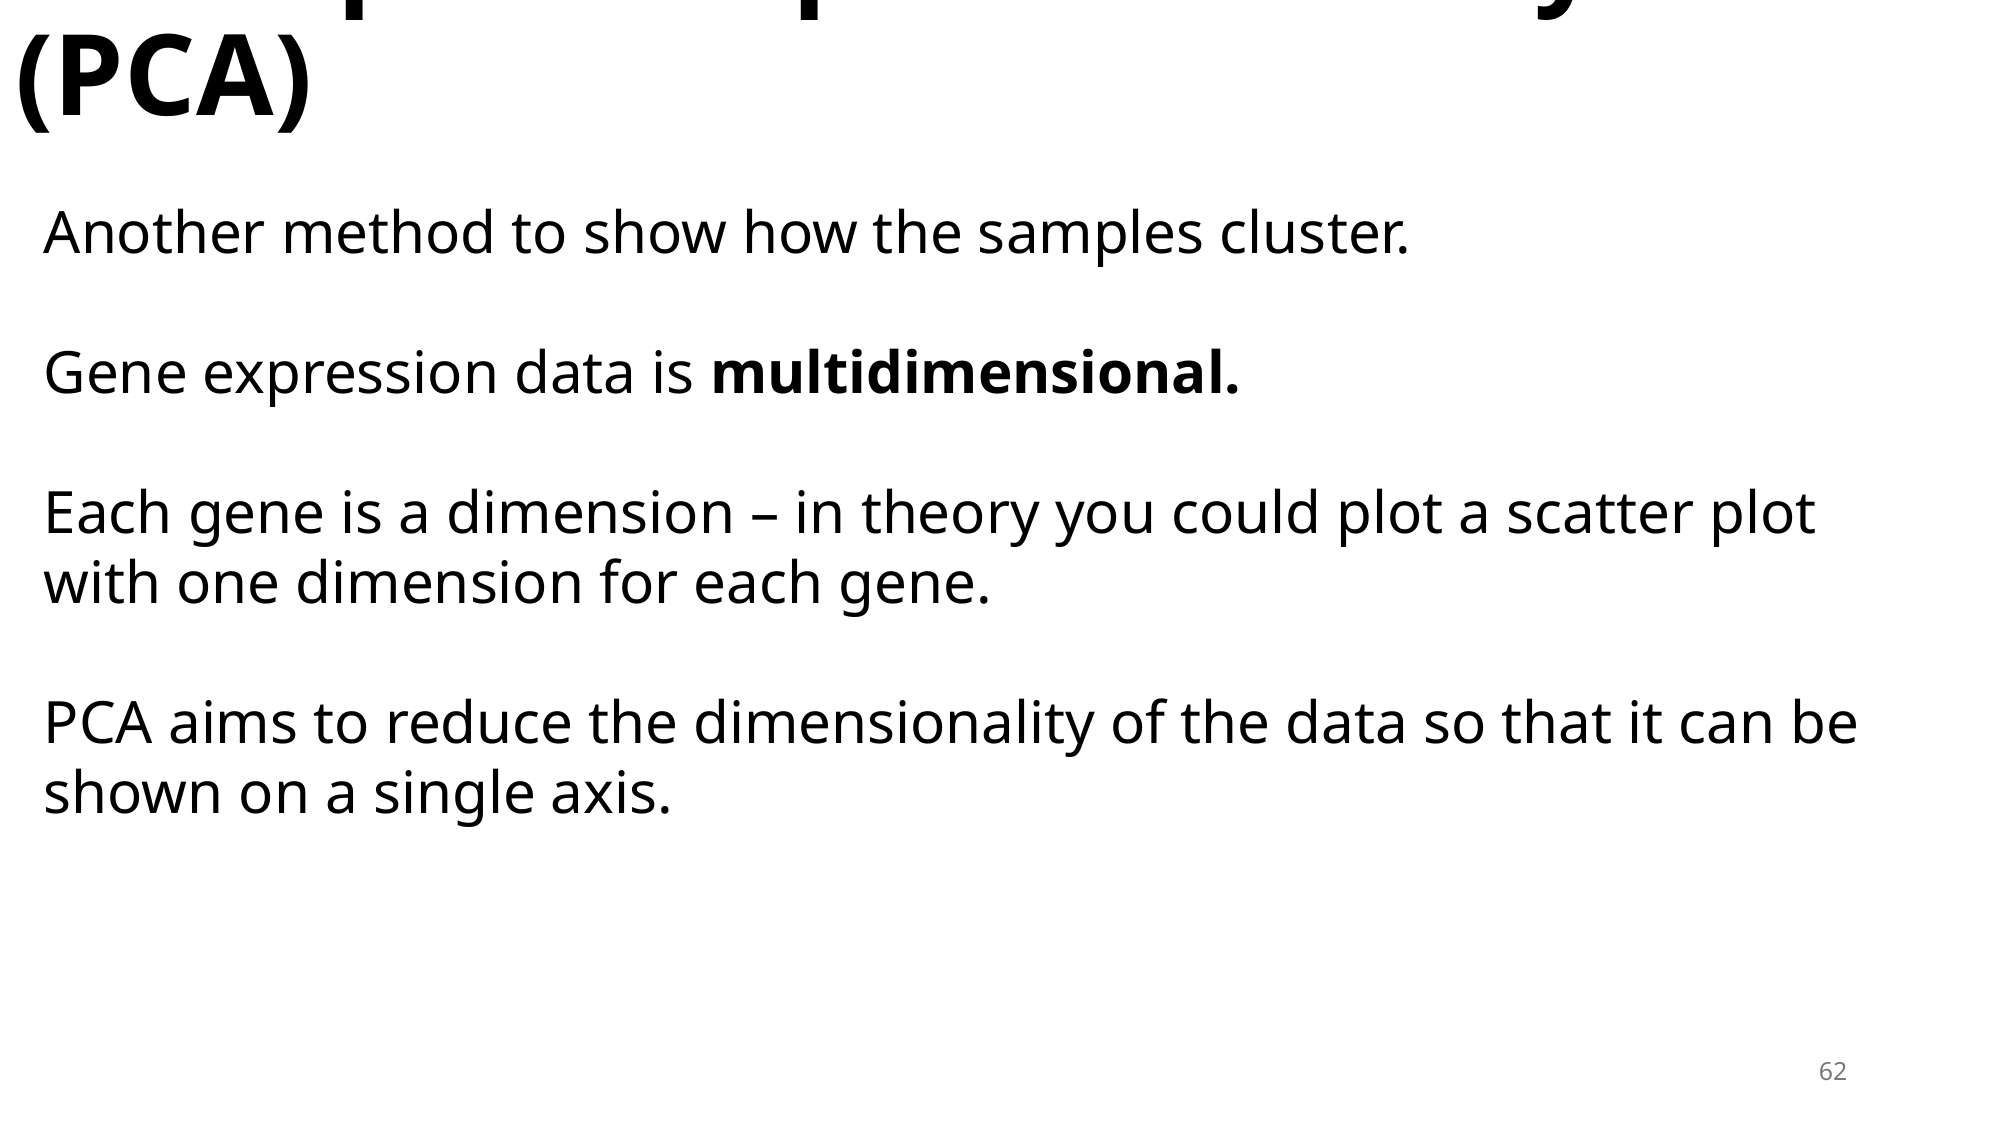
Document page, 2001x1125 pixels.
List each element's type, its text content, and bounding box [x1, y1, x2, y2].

slide_number 62 [1412, 1042, 1863, 1103]
text_box Principal Components Analysis (PCA) [15, 0, 2000, 140]
text_box Another method to show how the samples cluster. Gene expression data is multidimensional. Each gene is a dimension – in theory you could plot a scatter plot with one dimension for each gene. PCA aims to reduce the dimensionality of the data so that it can be shown on a single axis. [28, 187, 1939, 903]
